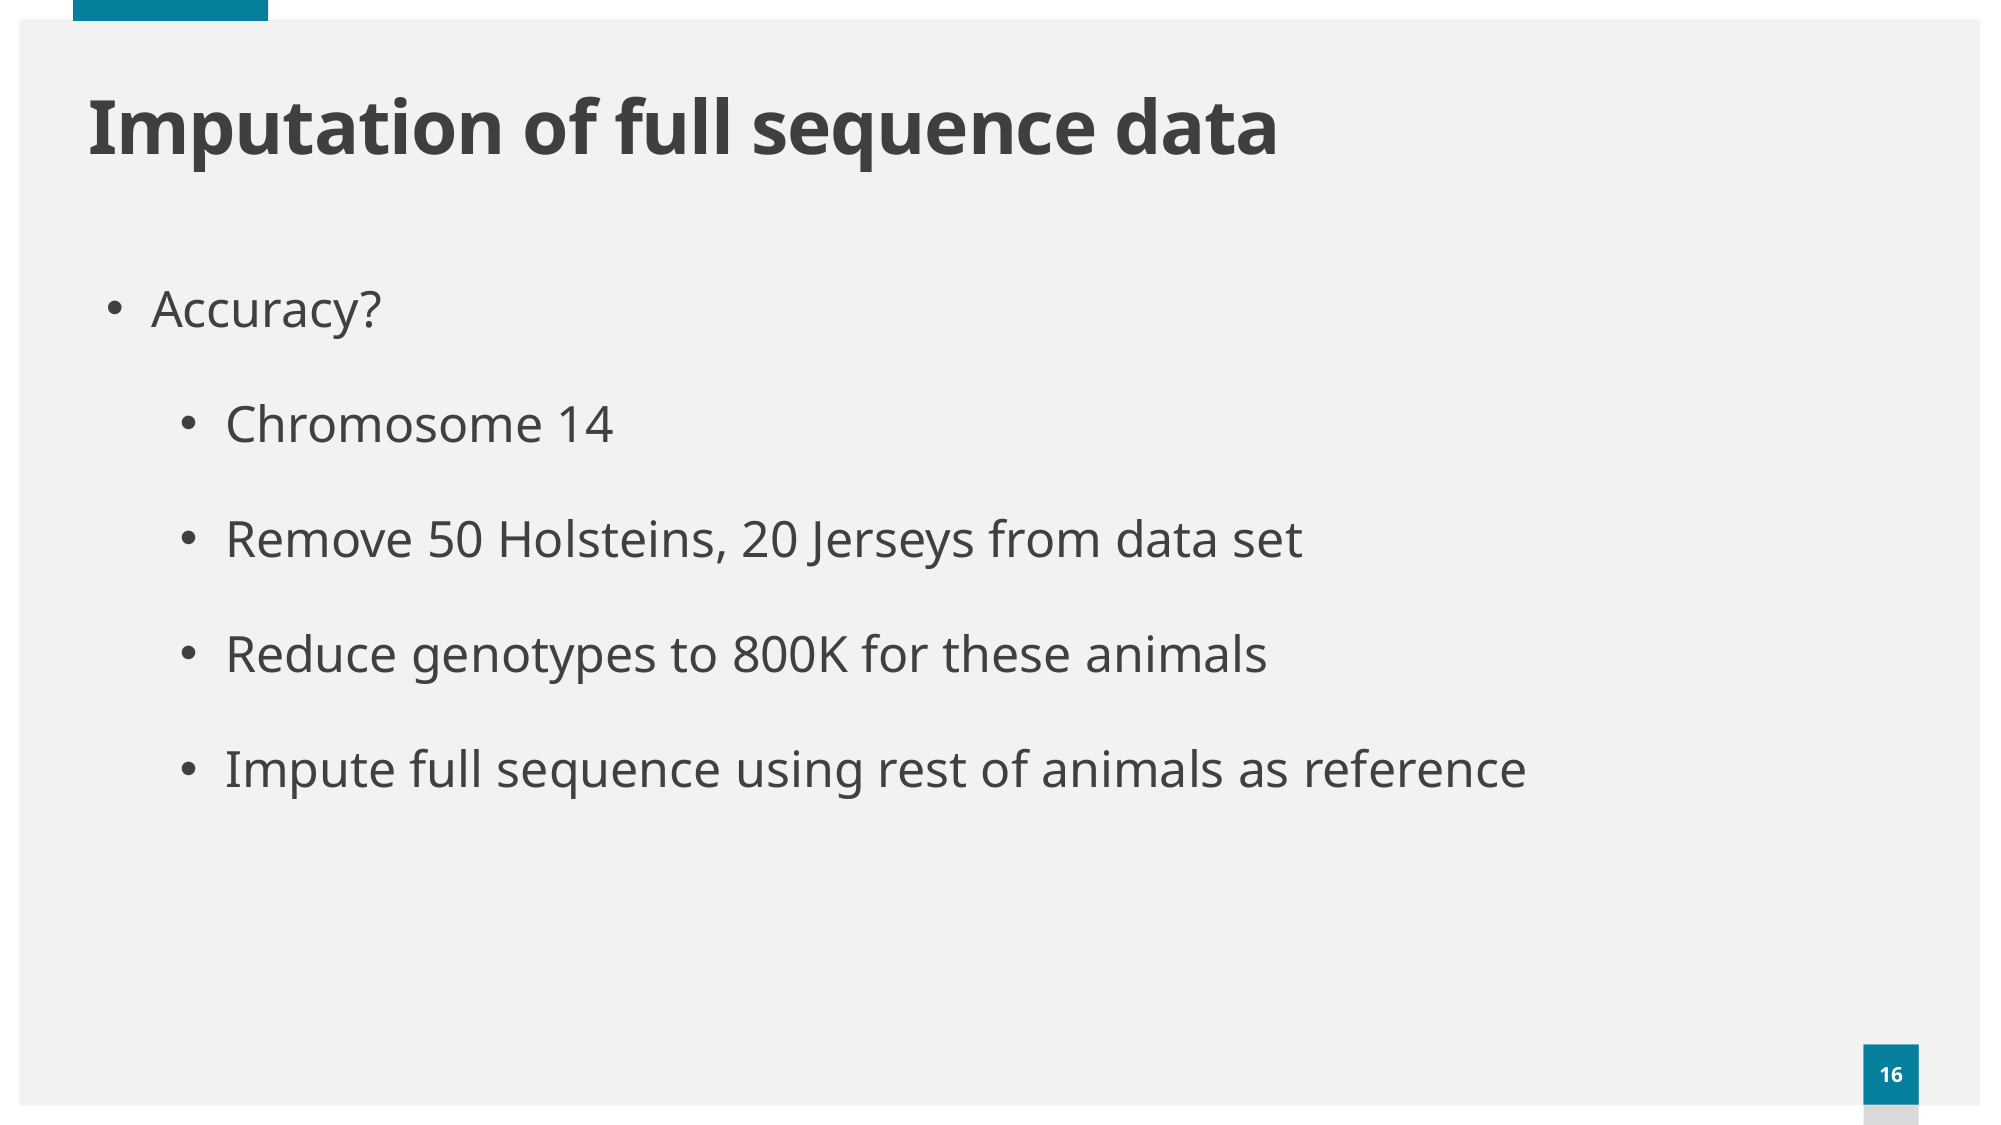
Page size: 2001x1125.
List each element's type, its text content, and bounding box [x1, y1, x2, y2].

list Accuracy? Chromosome 14 Remove 50 Holsteins, 20 Jerseys from data set Reduce genotypes to 800K for these animals Impute full sequence using rest of animals as reference [73, 239, 1641, 1023]
title Imputation of full sequence data [73, 82, 1907, 179]
